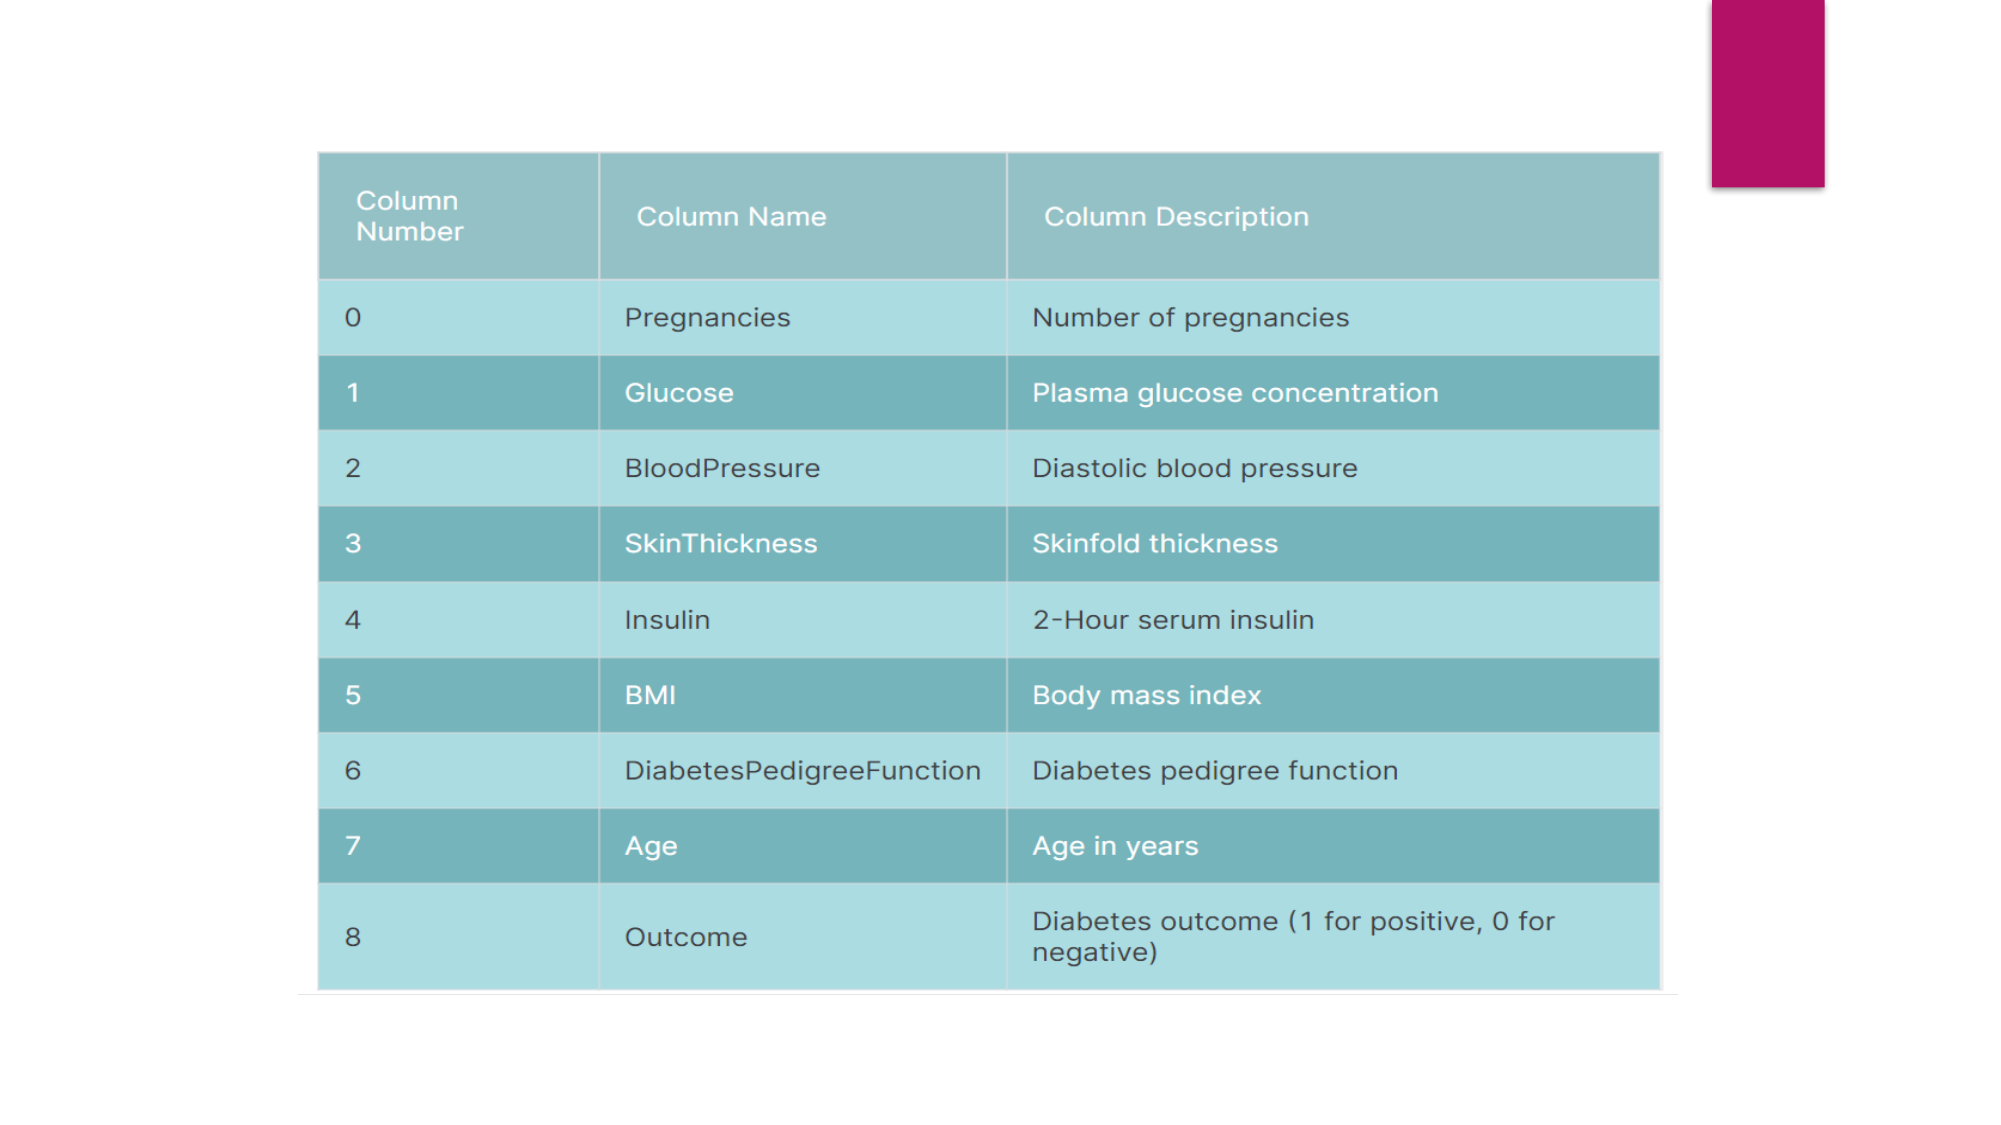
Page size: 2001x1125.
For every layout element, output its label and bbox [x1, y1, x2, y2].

list [298, 144, 1678, 996]
